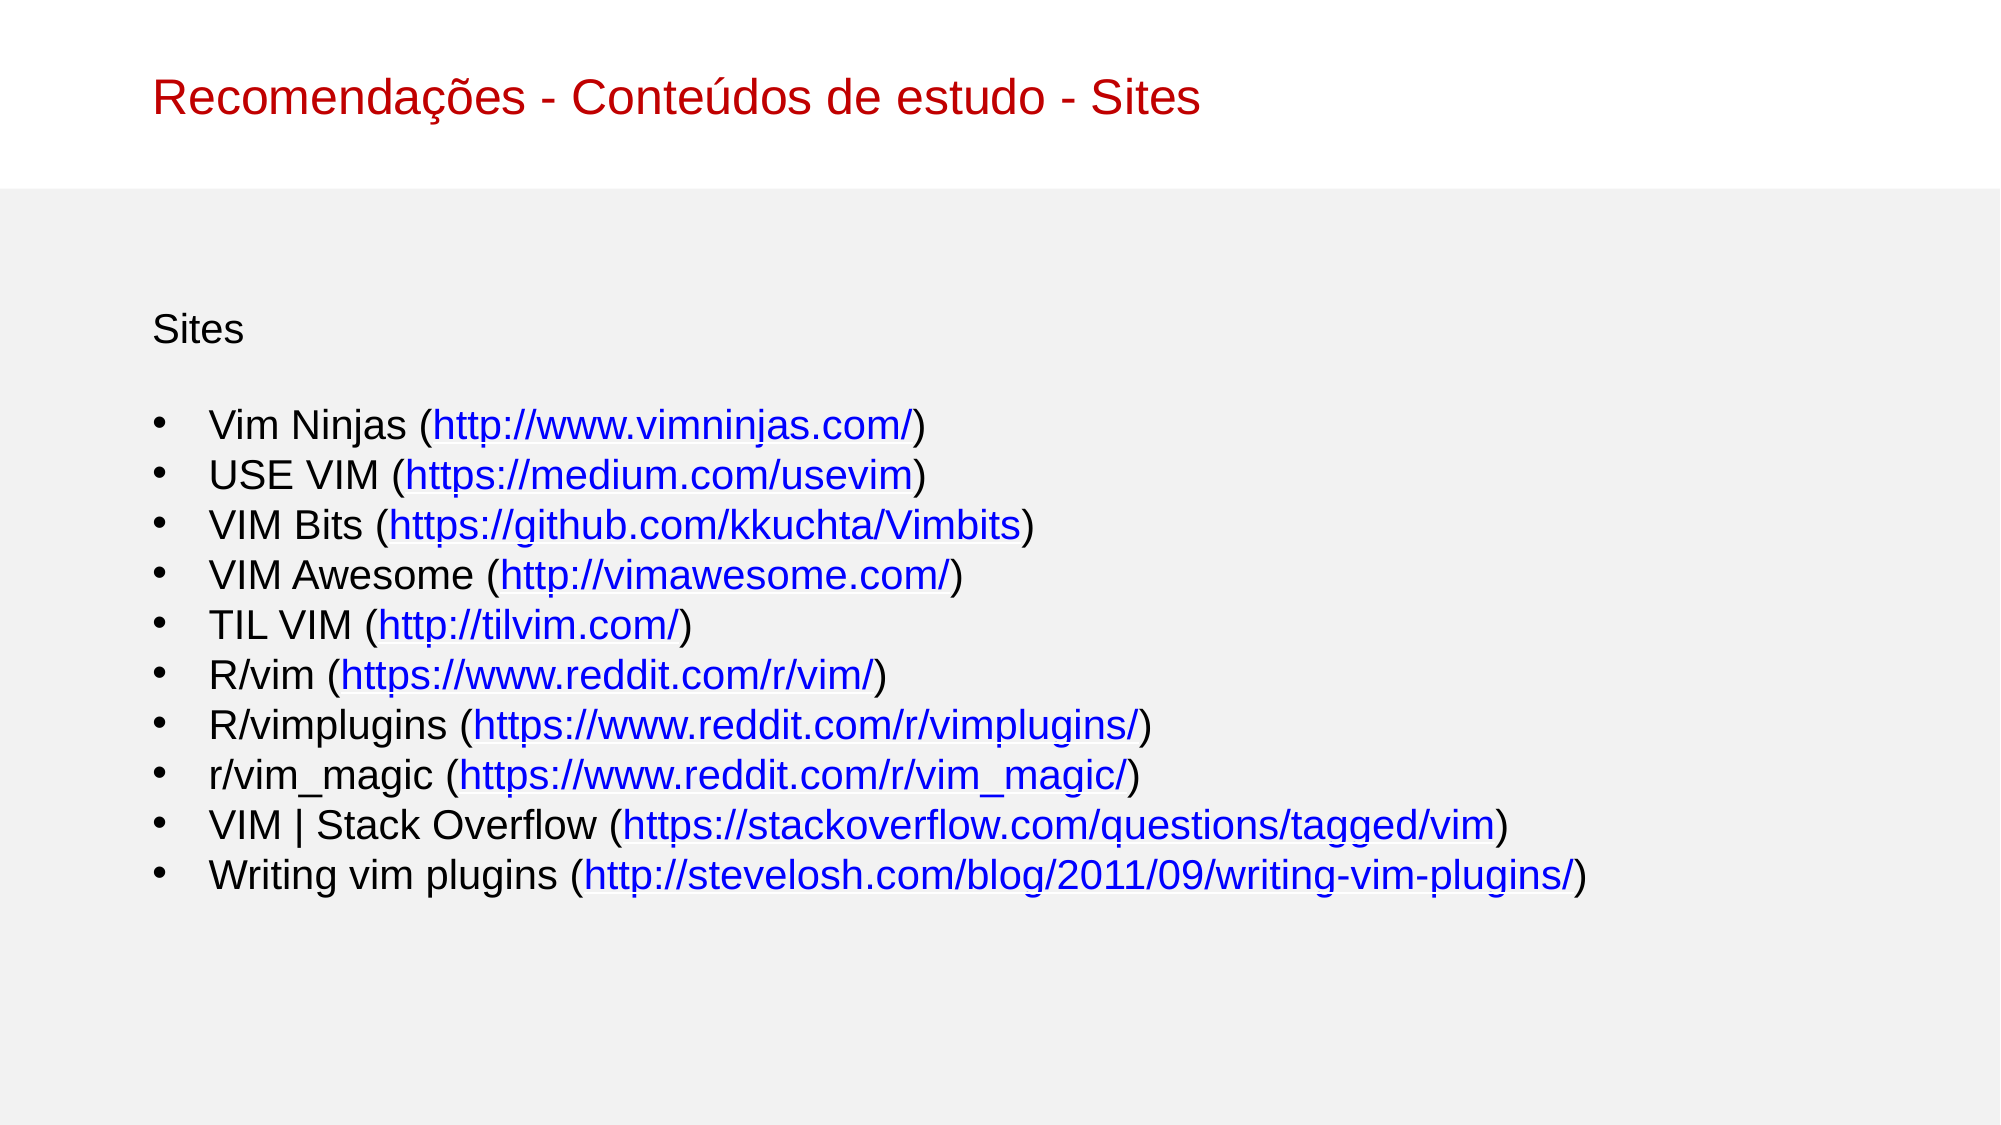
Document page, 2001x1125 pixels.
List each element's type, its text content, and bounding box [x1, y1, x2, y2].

text_box Recomendações - Conteúdos de estudo - Sites [137, 59, 1863, 137]
text_box Sites Vim Ninjas (http://www.vimninjas.com/) USE VIM (https://medium.com/usevim) VIM Bits (https://github.com/kkuchta/Vimbits) VIM Awesome (http://vimawesome.com/) TIL VIM (http://tilvim.com/) R/vim (https://www.reddit.com/r/vim/) R/vimplugins (https://www.reddit.com/r/vimplugins/) r/vim_magic (https://www.reddit.com/r/vim_magic/) VIM | Stack Overflow (https://stackoverflow.com/questions/tagged/vim) Writing vim plugins (http://stevelosh.com/blog/2011/09/writing-vim-plugins/) [137, 249, 1863, 1014]
